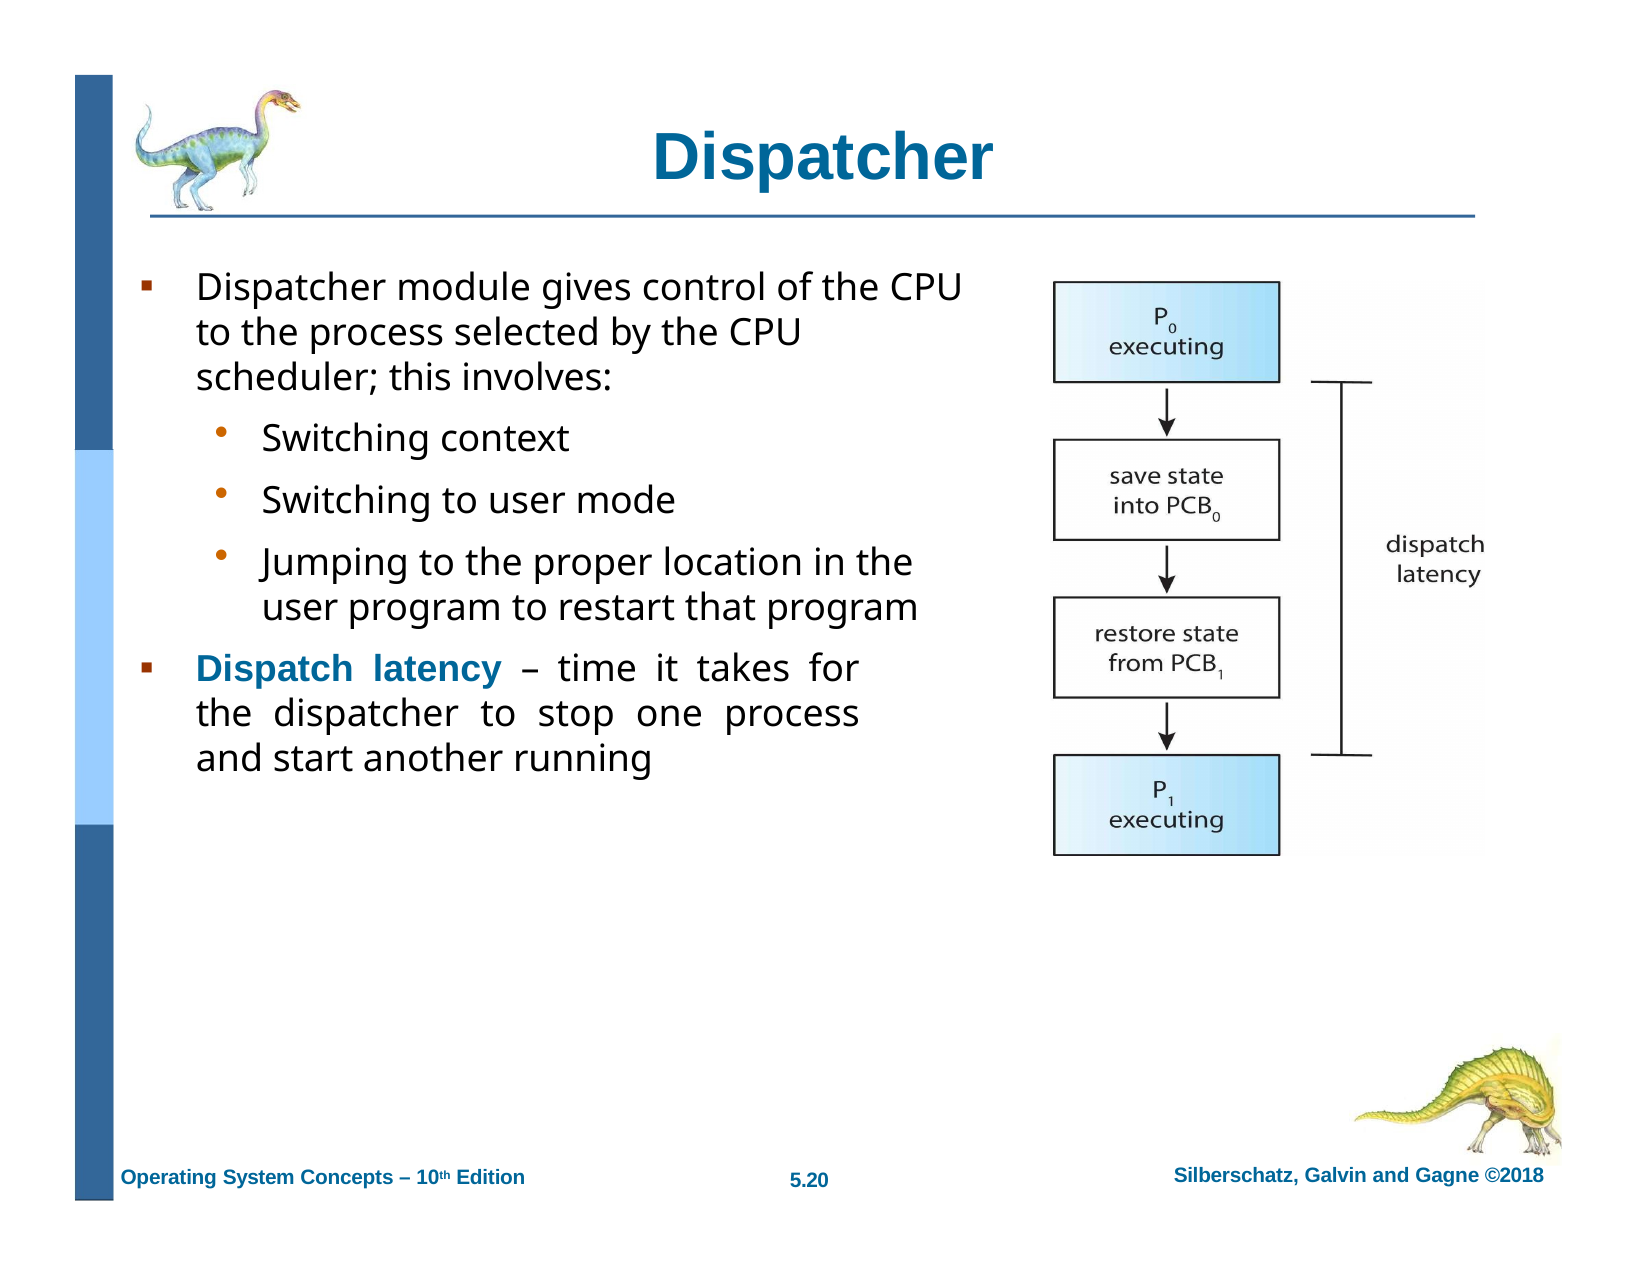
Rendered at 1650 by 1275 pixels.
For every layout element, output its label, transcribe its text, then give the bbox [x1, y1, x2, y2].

text_box 5.20 [787, 1166, 832, 1192]
text_box Silberschatz, Galvin and Gagne ©2018 [1171, 1162, 1547, 1188]
picture [74, 449, 114, 1201]
picture [1050, 280, 1485, 856]
picture [1349, 1033, 1562, 1166]
title Dispatcher [111, 110, 1539, 326]
text_box Operating System Concepts – 10th Edition [118, 1163, 531, 1189]
picture [131, 84, 307, 110]
text_box Dispatcher module gives control of the CPU to the process selected by the CPU scheduler; this involves: Switching context Switching to user mode Jumping to the proper location in the user program to restart that program Dispatch latency – time it takes for the dispatcher to stop one process and start another running [137, 260, 992, 780]
